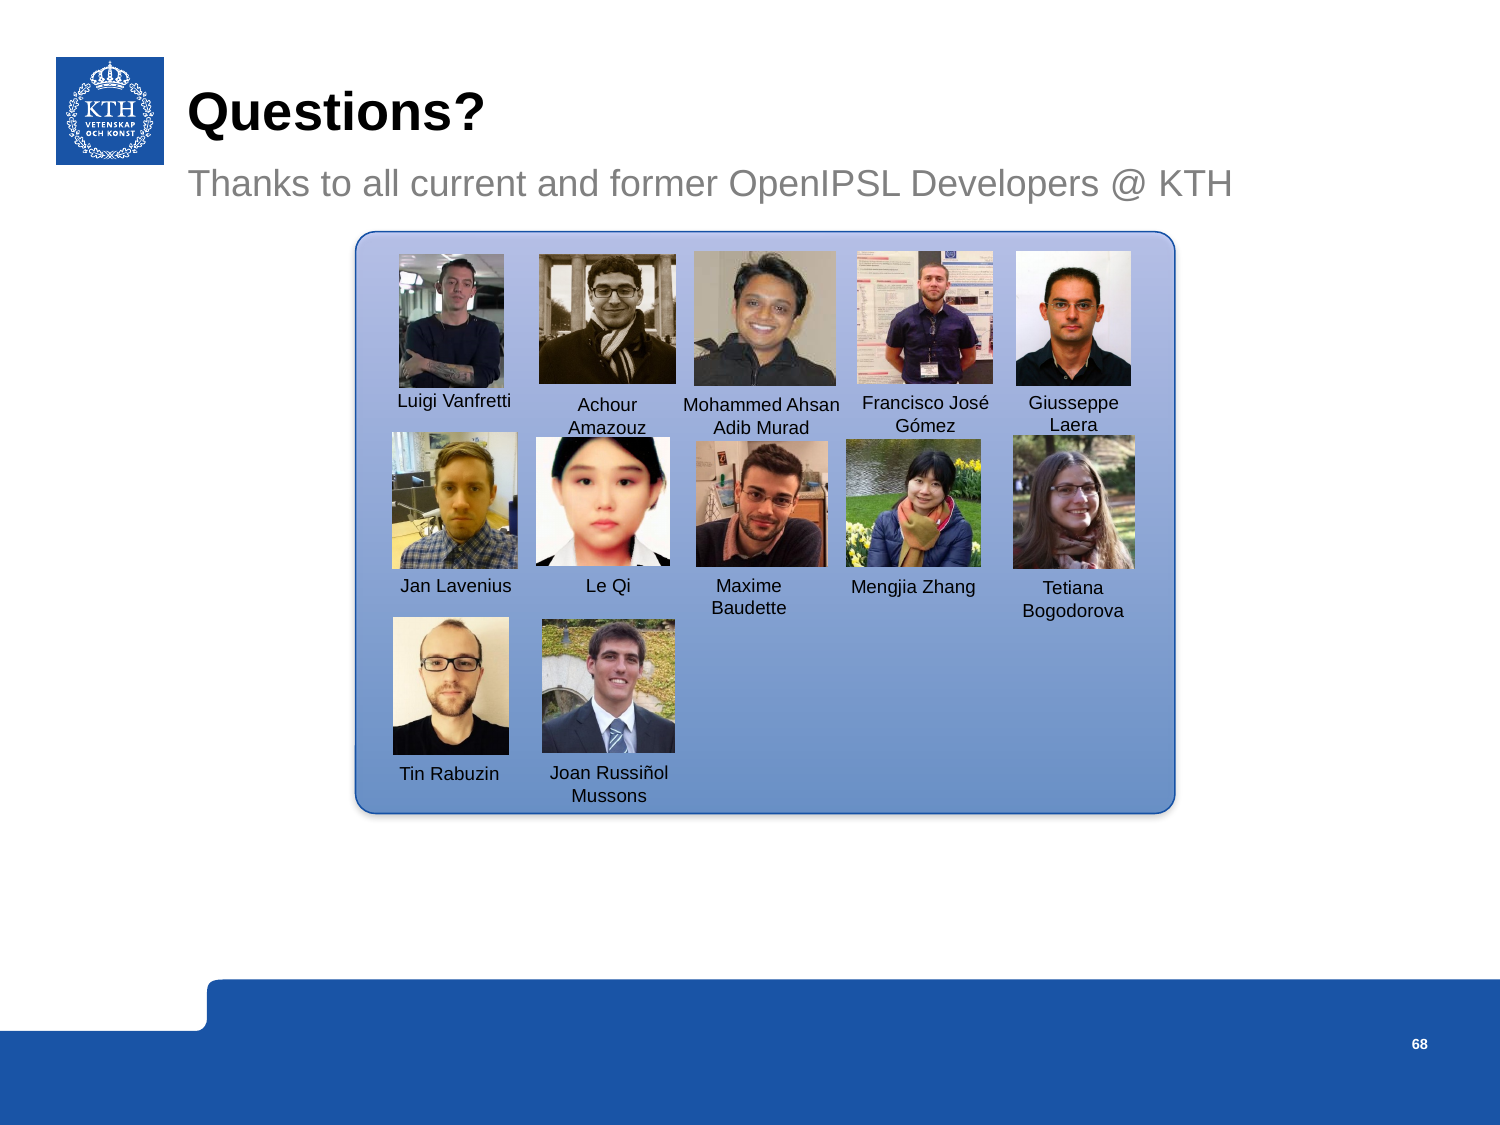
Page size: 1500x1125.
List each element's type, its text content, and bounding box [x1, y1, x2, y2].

title Questions? Thanks to all current and former OpenIPSL Developers @ KTH [187, 78, 1326, 189]
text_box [355, 231, 1176, 815]
slide_number 68 [1340, 1034, 1428, 1095]
